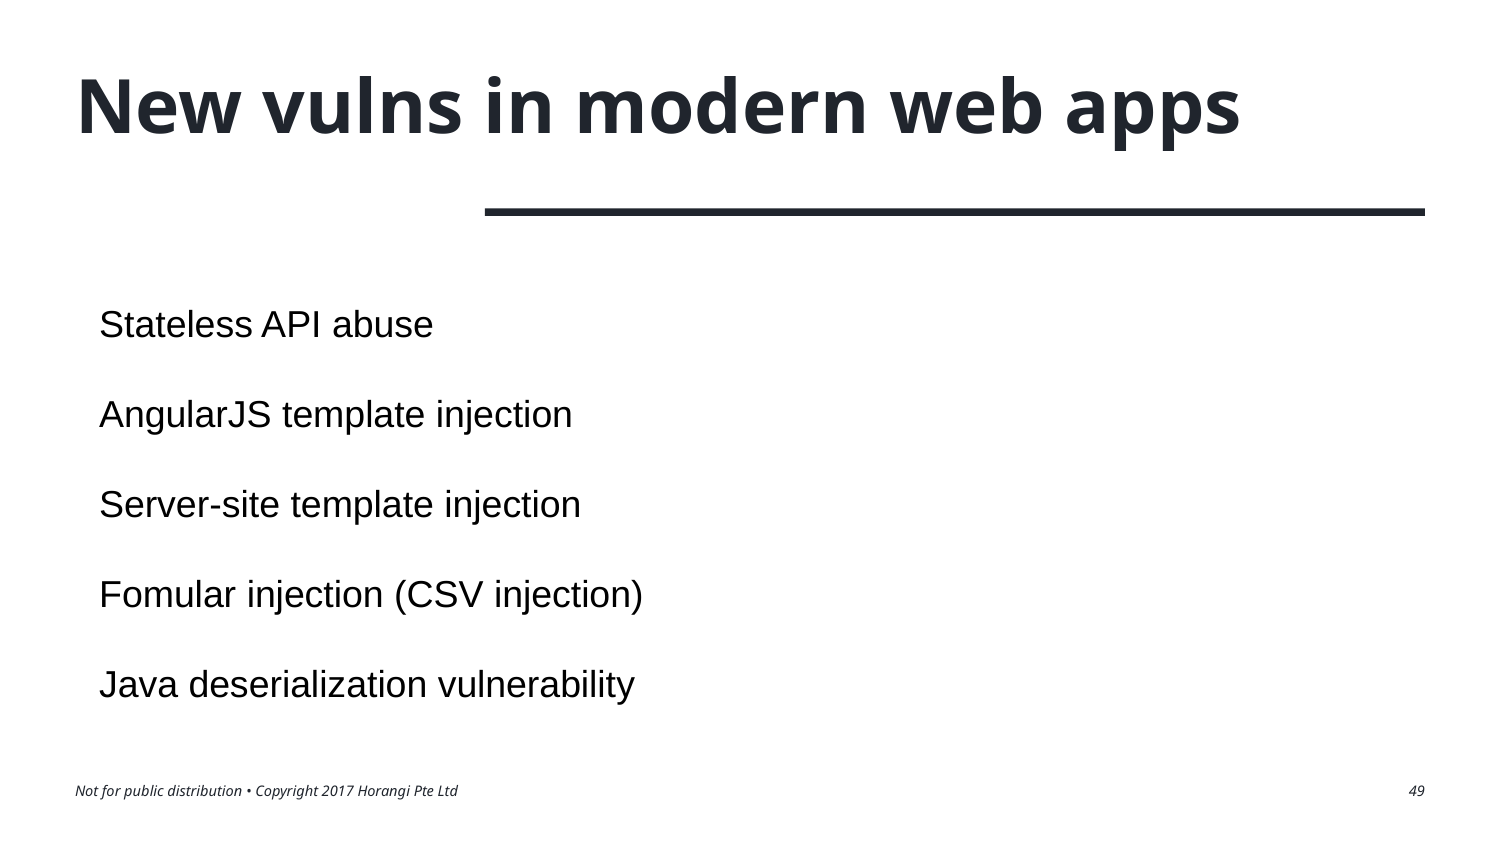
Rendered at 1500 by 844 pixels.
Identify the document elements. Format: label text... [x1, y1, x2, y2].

text_box New vulns in modern web apps [74, 33, 1425, 175]
text_box Stateless API abuse AngularJS template injection Server-site template injection Fomular injection (CSV injection) Java deserialization vulnerability [84, 284, 1435, 710]
text_box [484, 208, 1425, 216]
